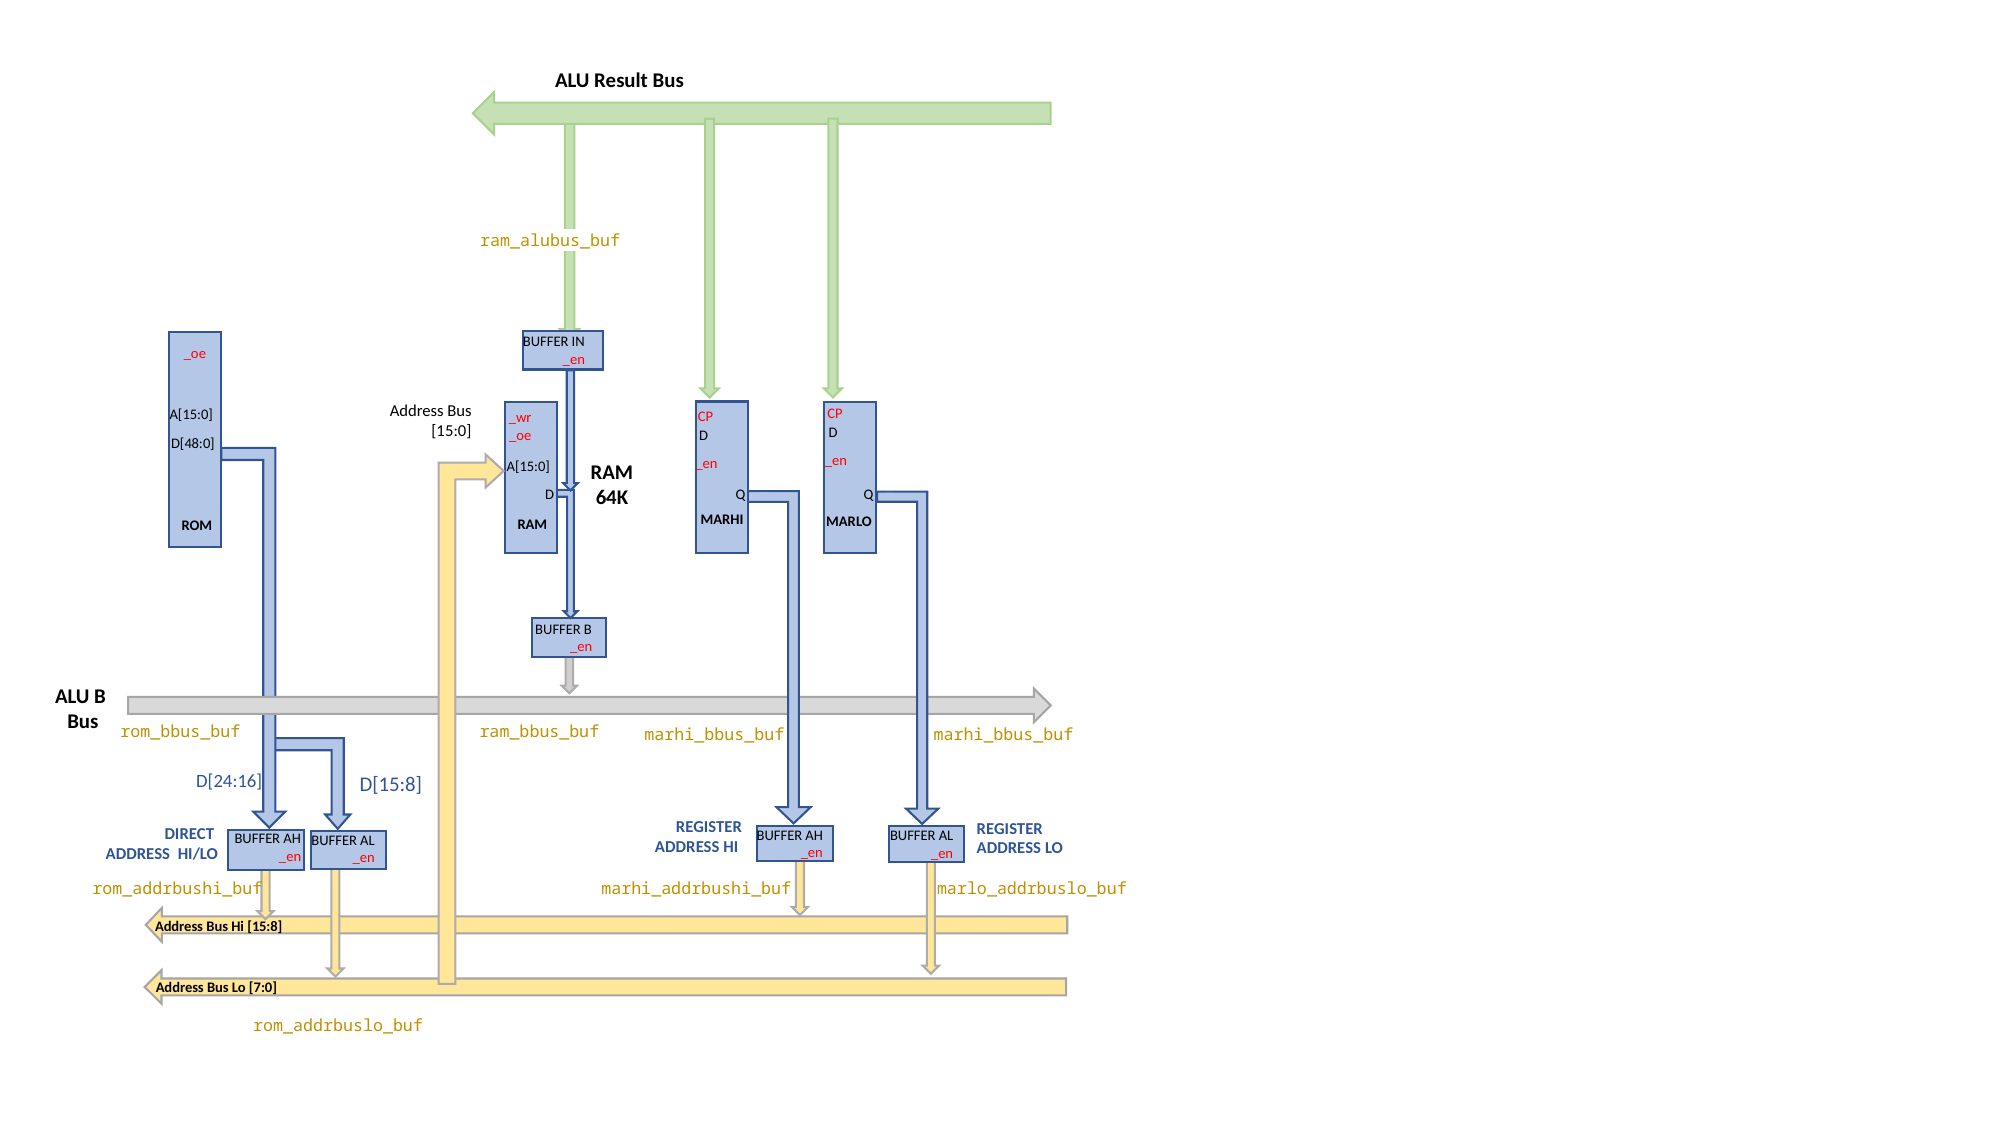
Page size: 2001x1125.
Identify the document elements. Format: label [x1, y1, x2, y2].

text_box [44, 66, 1120, 1035]
